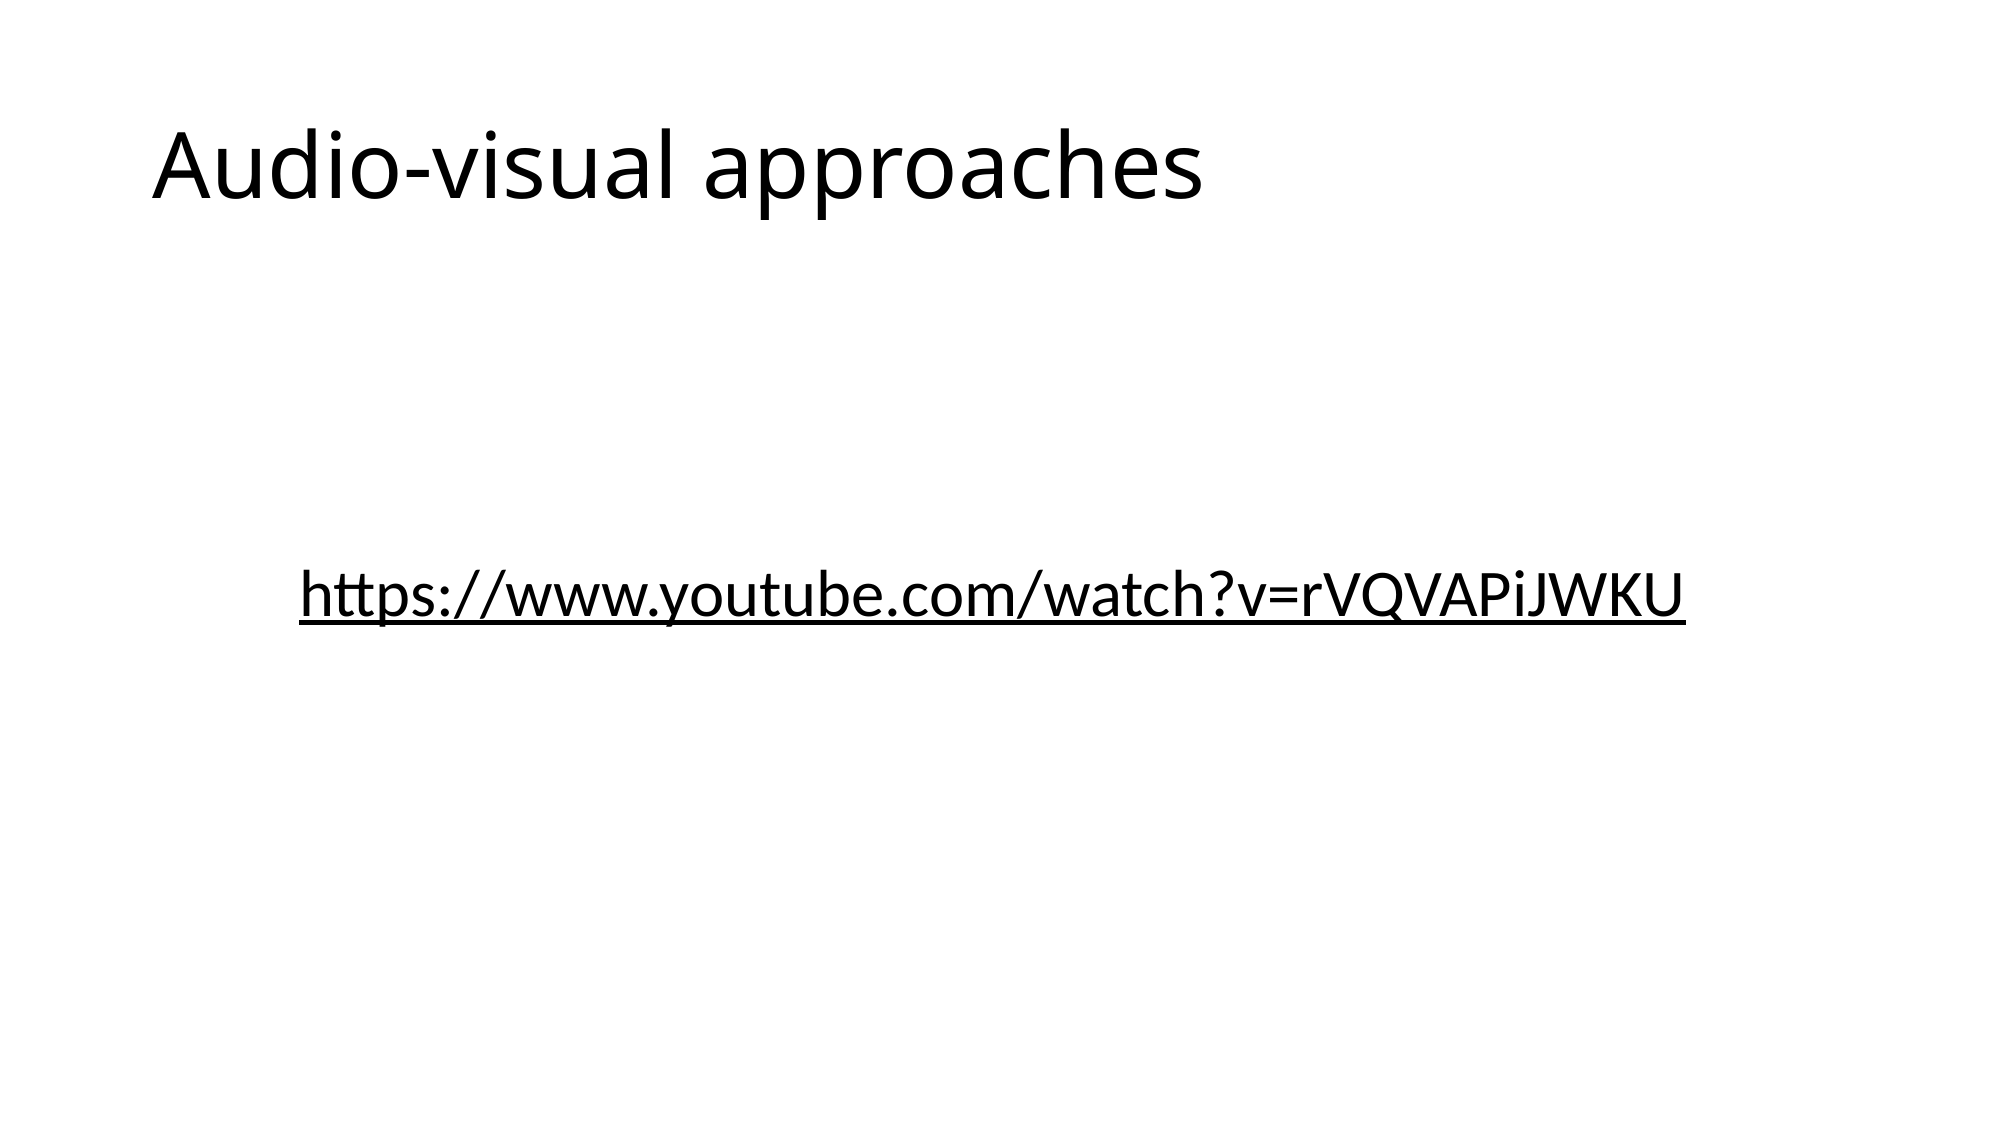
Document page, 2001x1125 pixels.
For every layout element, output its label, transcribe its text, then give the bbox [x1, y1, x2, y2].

text_box https://www.youtube.com/watch?v=rVQVAPiJWKU [270, 541, 1730, 637]
title Audio-visual approaches [137, 59, 1863, 278]
